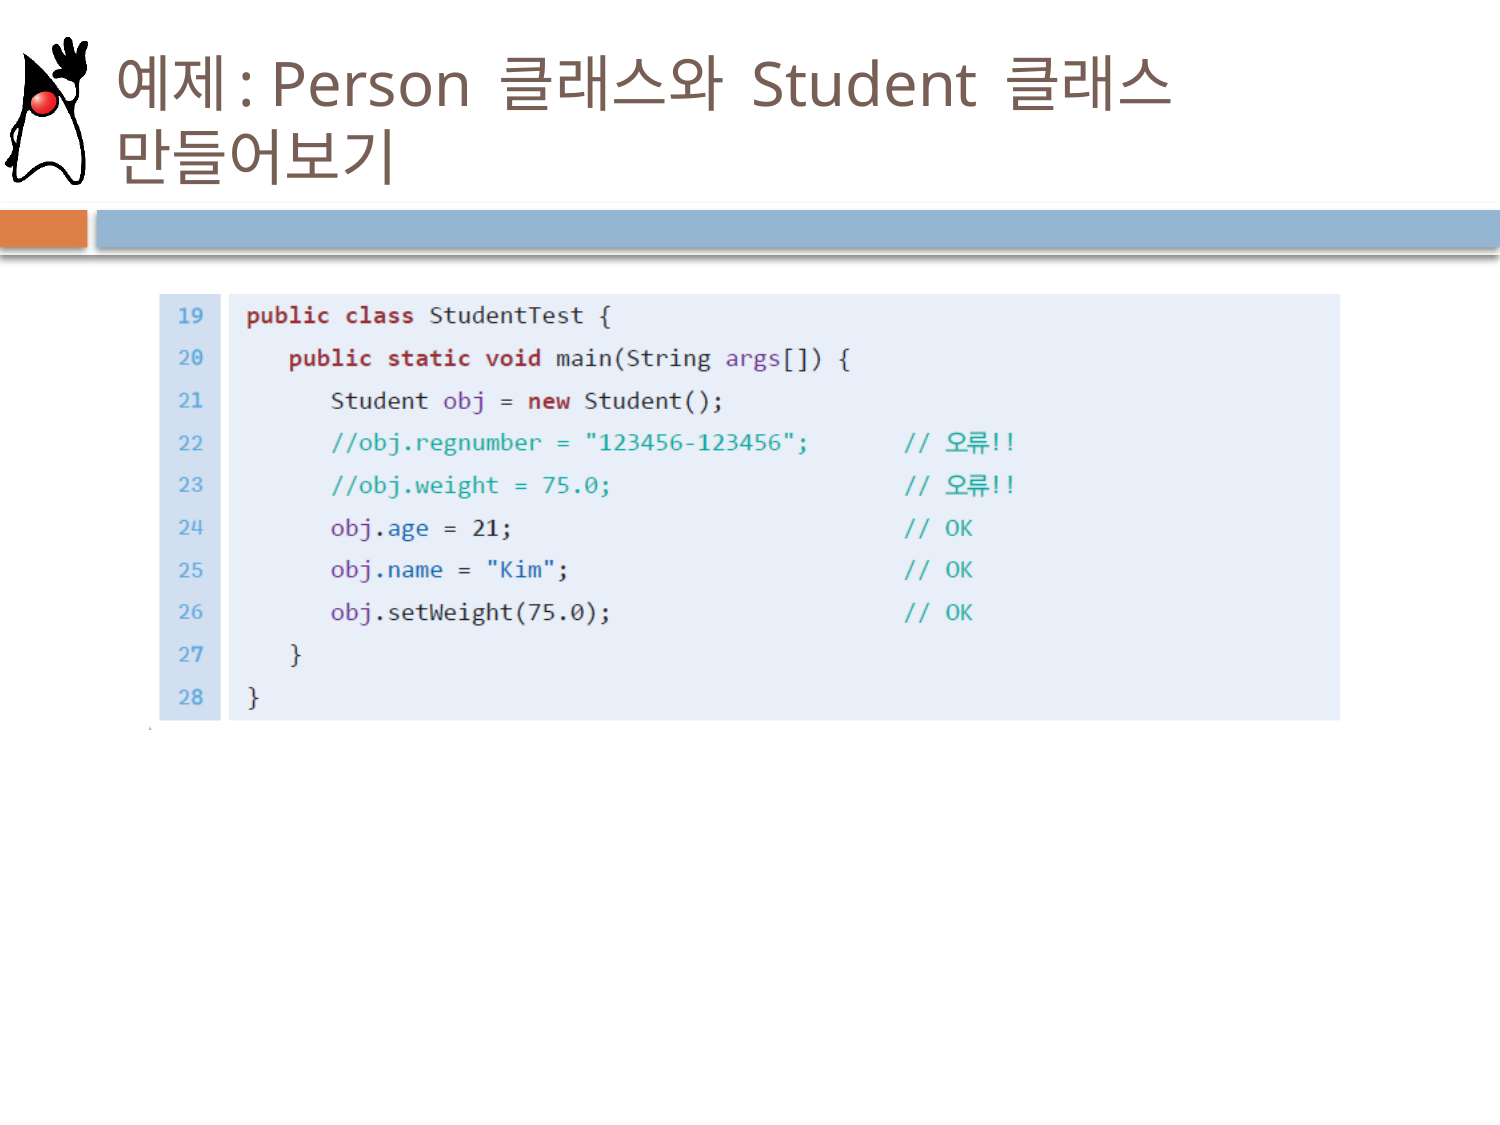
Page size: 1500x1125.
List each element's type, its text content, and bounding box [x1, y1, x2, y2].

picture [5, 37, 88, 185]
picture [148, 294, 1352, 730]
title 예제: Person 클래스와 Student 클래스 만들어보기 [100, 37, 1438, 200]
